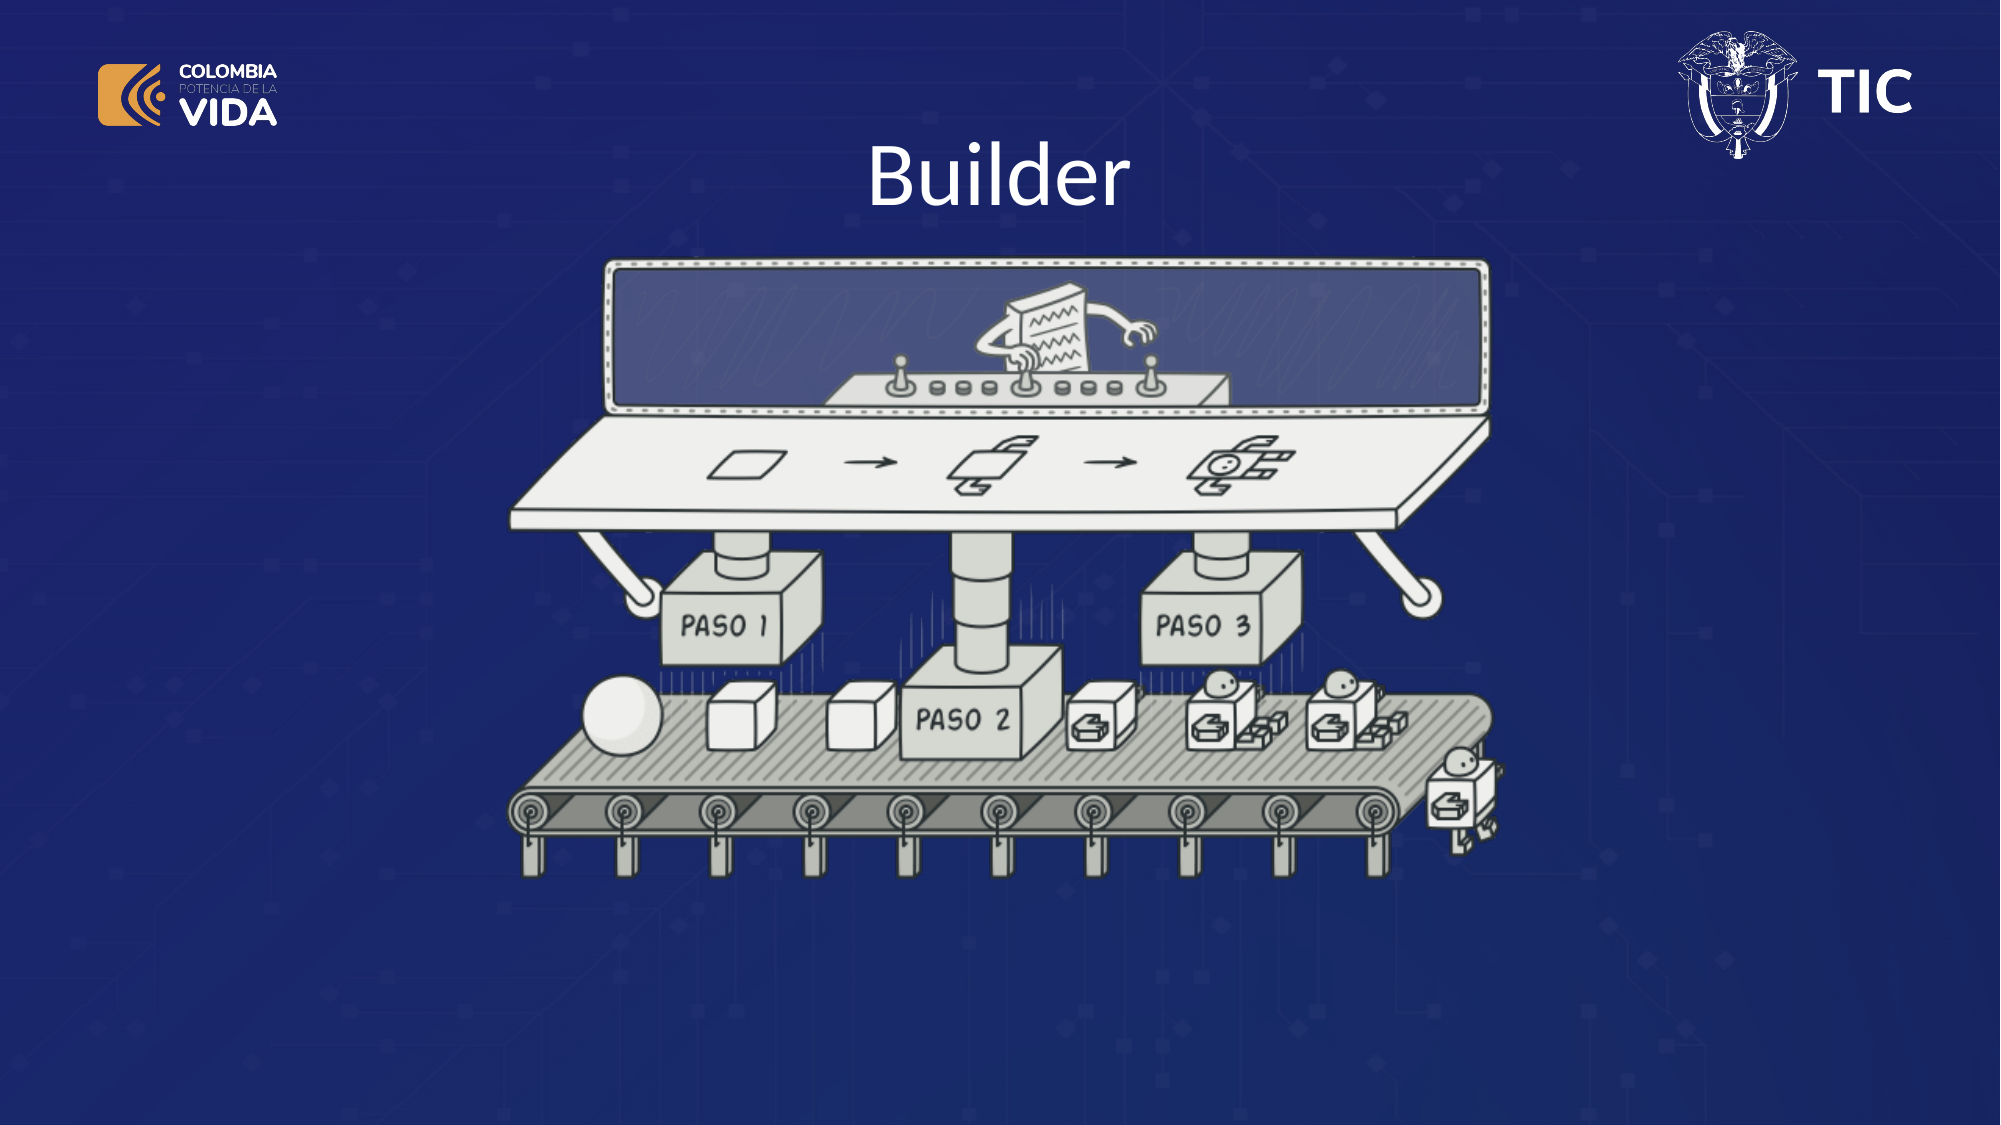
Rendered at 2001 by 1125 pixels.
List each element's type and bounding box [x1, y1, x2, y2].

picture [505, 254, 1506, 880]
picture [1678, 31, 1912, 159]
text_box [0, 0, 2000, 1125]
picture [98, 63, 278, 127]
